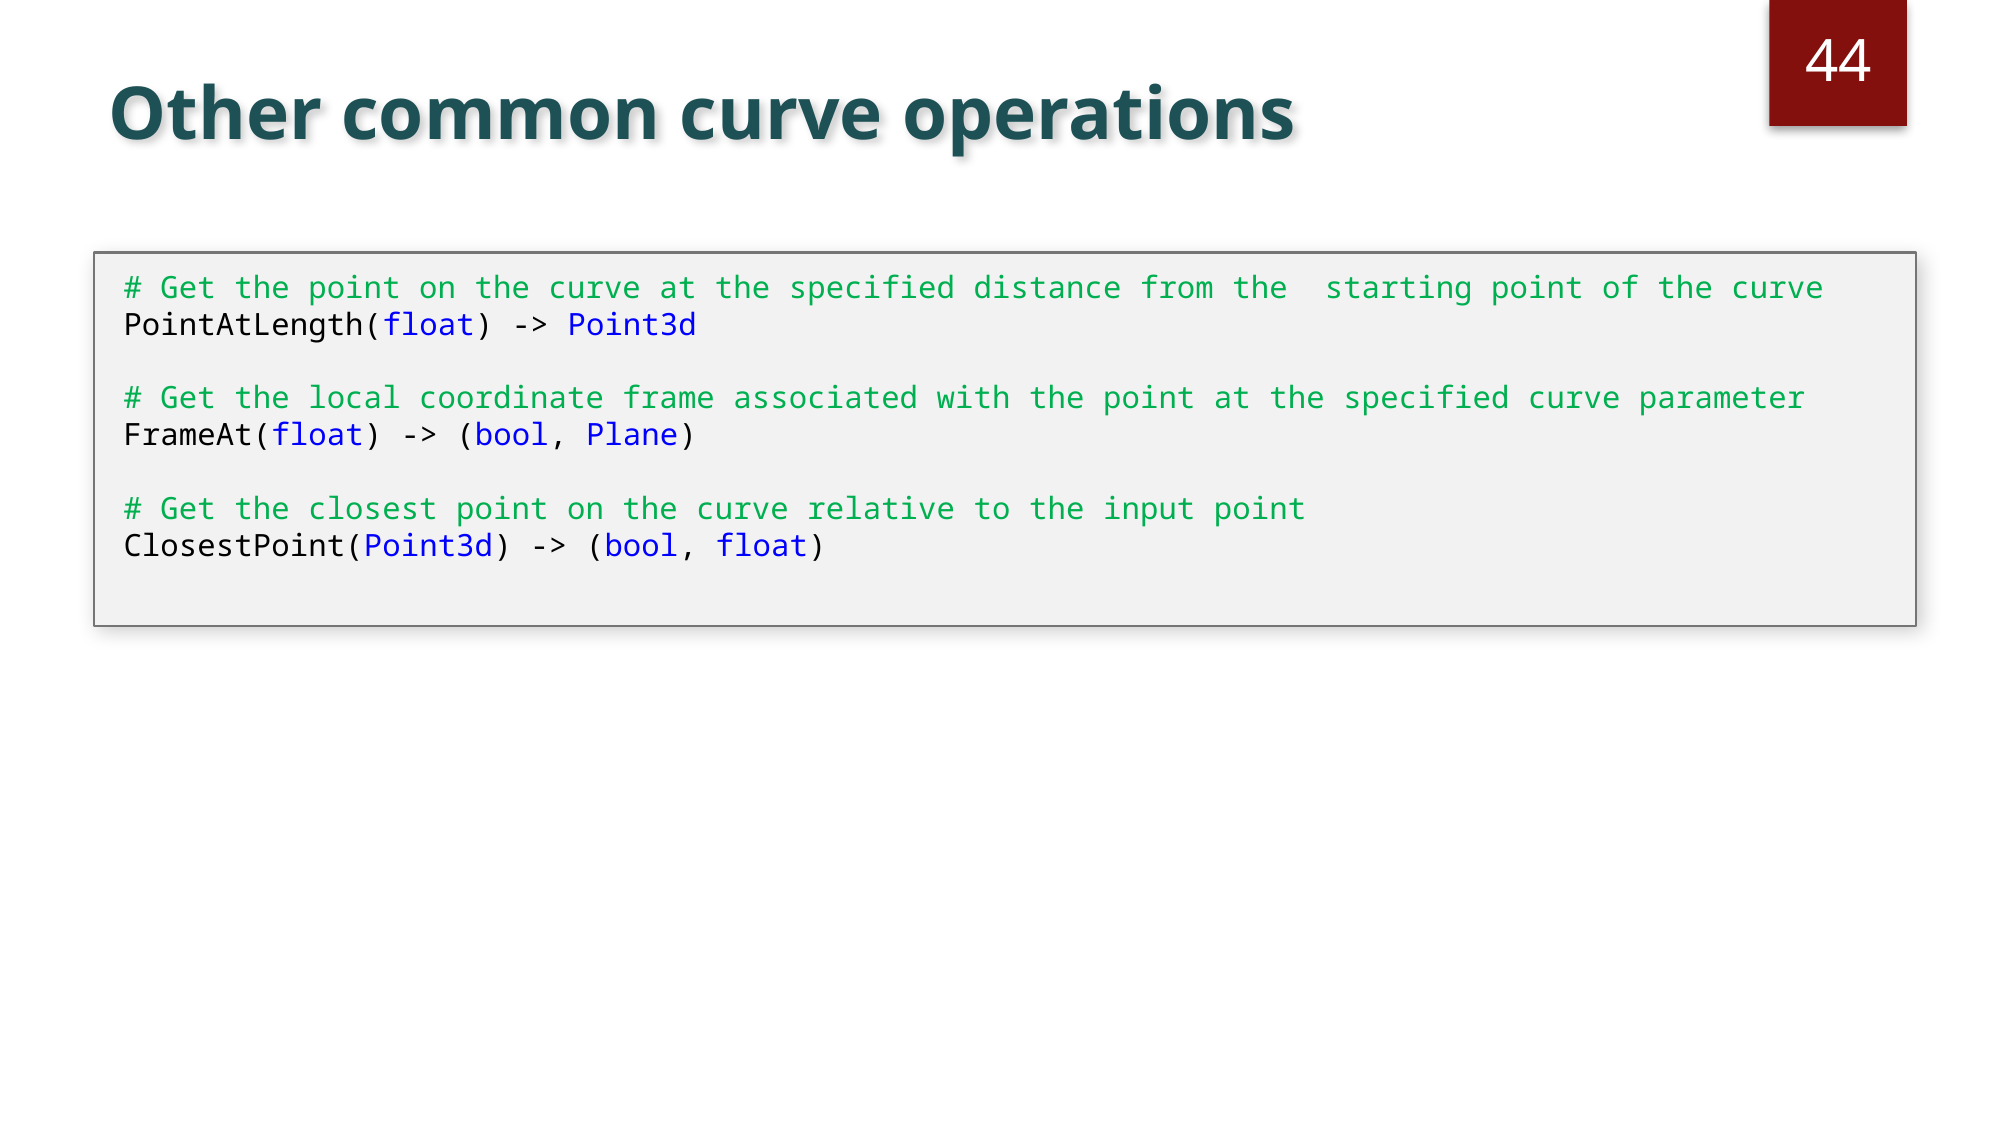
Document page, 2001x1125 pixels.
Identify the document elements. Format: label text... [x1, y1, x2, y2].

slide_number 44 [1769, 0, 1907, 126]
text_box # Get the point on the curve at the specified distance from the starting point of the curve PointAtLength(float) -> Point3d # Get the local coordinate frame associated with the point at the specified curve parameter FrameAt(float) -> (bool, Plane) # Get the closest point on the curve relative to the input point ClosestPoint(Point3d) -> (bool, float) [93, 252, 1917, 627]
title Other common curve operations [93, 59, 1731, 156]
